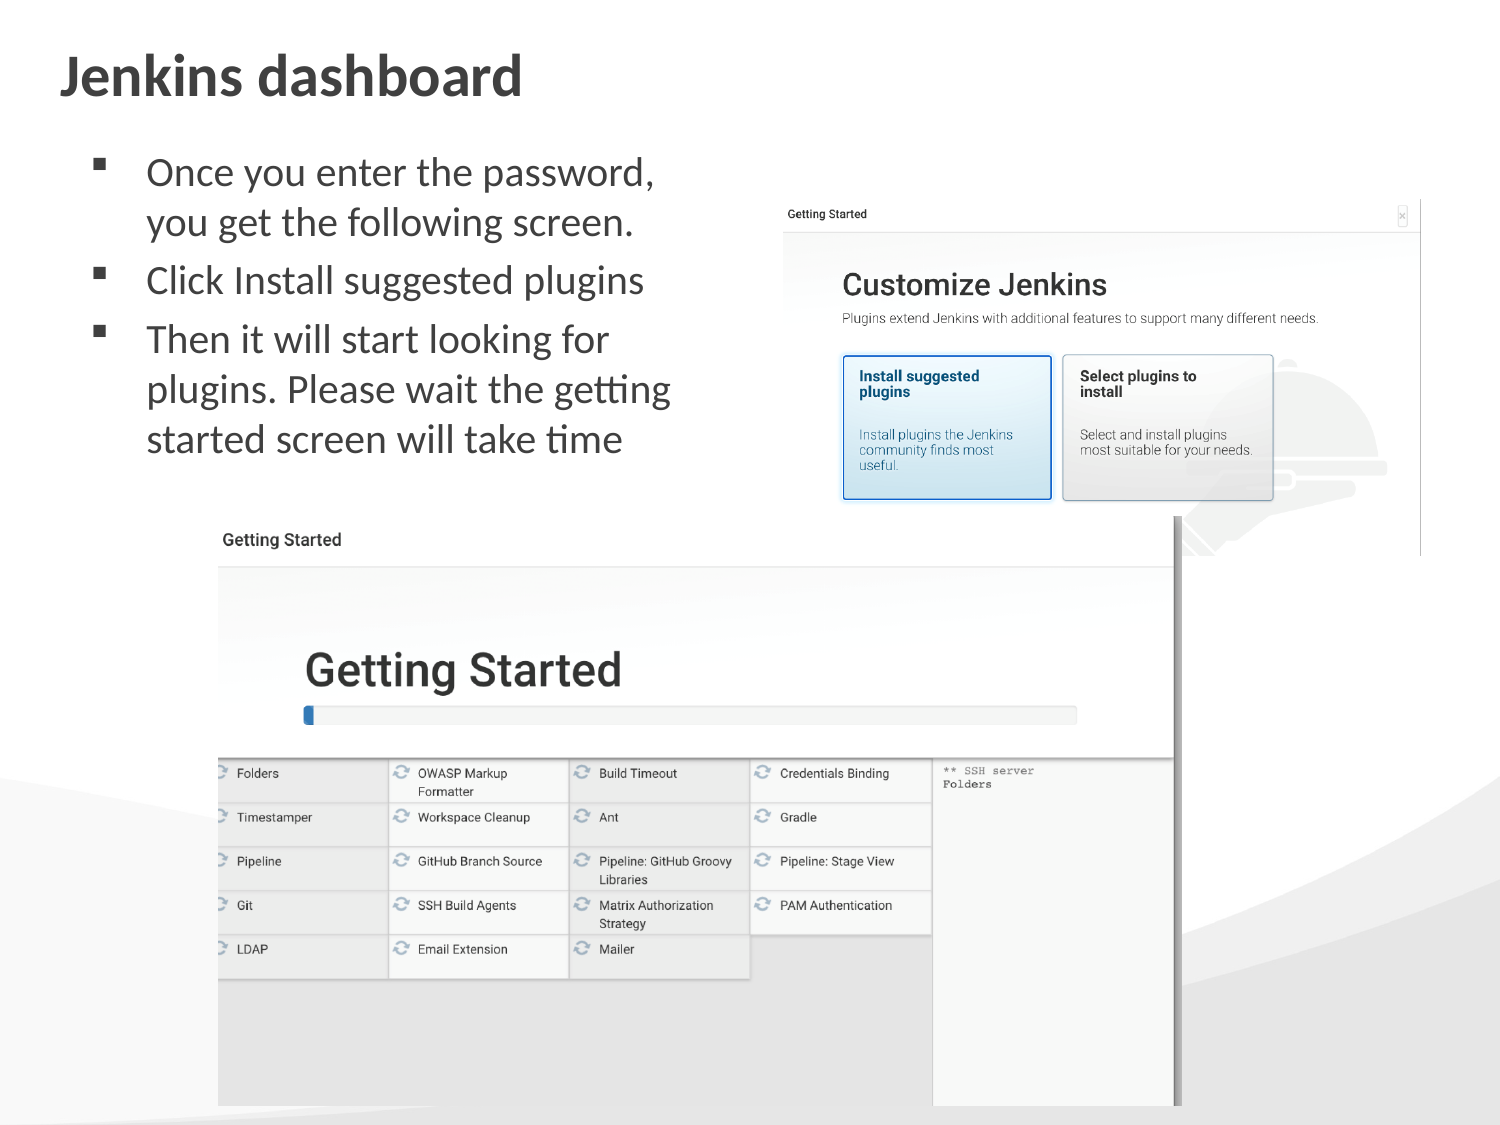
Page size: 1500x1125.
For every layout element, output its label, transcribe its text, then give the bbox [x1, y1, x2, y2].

title Jenkins dashboard [45, 24, 1450, 120]
picture [0, 0, 1500, 1125]
list Once you enter the password, you get the following screen. Click Install suggested plugins Then it will start looking for plugins. Please wait the getting started screen will take time [75, 137, 700, 1025]
